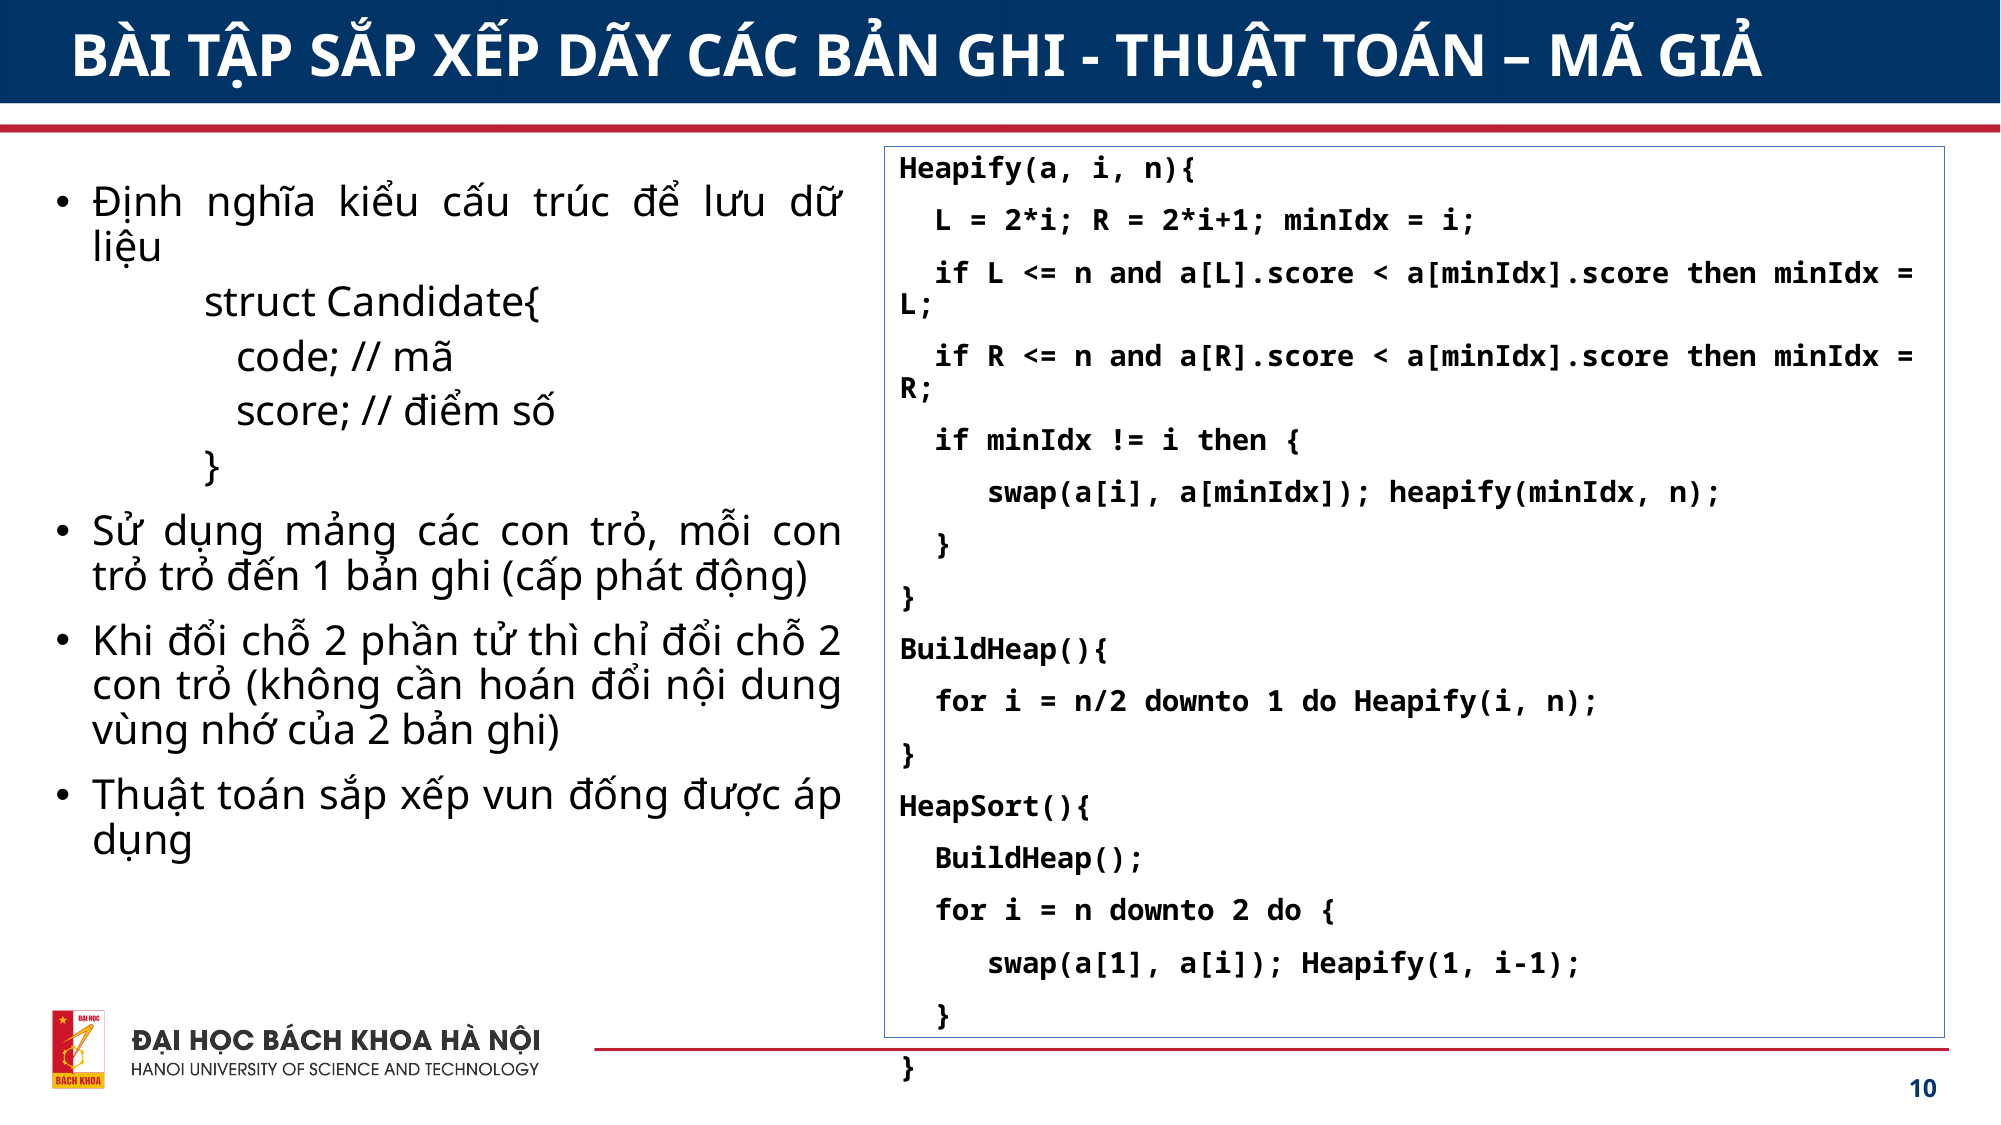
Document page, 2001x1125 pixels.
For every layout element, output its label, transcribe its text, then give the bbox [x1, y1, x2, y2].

text_box Định nghĩa kiểu cấu trúc để lưu dữ liệu struct Candidate{ code; // mã score; // điểm số } Sử dụng mảng các con trỏ, mỗi con trỏ trỏ đến 1 bản ghi (cấp phát động) Khi đổi chỗ 2 phần tử thì chỉ đổi chỗ 2 con trỏ (không cần hoán đổi nội dung vùng nhớ của 2 bản ghi) Thuật toán sắp xếp vun đống được áp dụng [40, 173, 858, 872]
title BÀI TẬP SẮP XẾP DÃY CÁC BẢN GHI - THUẬT TOÁN – MÃ GIẢ [55, 18, 1945, 90]
picture [0, 0, 2001, 1125]
text_box Heapify(a, i, n){ L = 2*i; R = 2*i+1; minIdx = i; if L <= n and a[L].score < a[minIdx].score then minIdx = L; if R <= n and a[R].score < a[minIdx].score then minIdx = R; if minIdx != i then { swap(a[i], a[minIdx]); heapify(minIdx, n); } } BuildHeap(){ for i = n/2 downto 1 do Heapify(i, n); } HeapSort(){ BuildHeap(); for i = n downto 2 do { swap(a[1], a[i]); Heapify(1, i-1); } } [884, 146, 1945, 1038]
slide_number 10 [1502, 1065, 1953, 1125]
